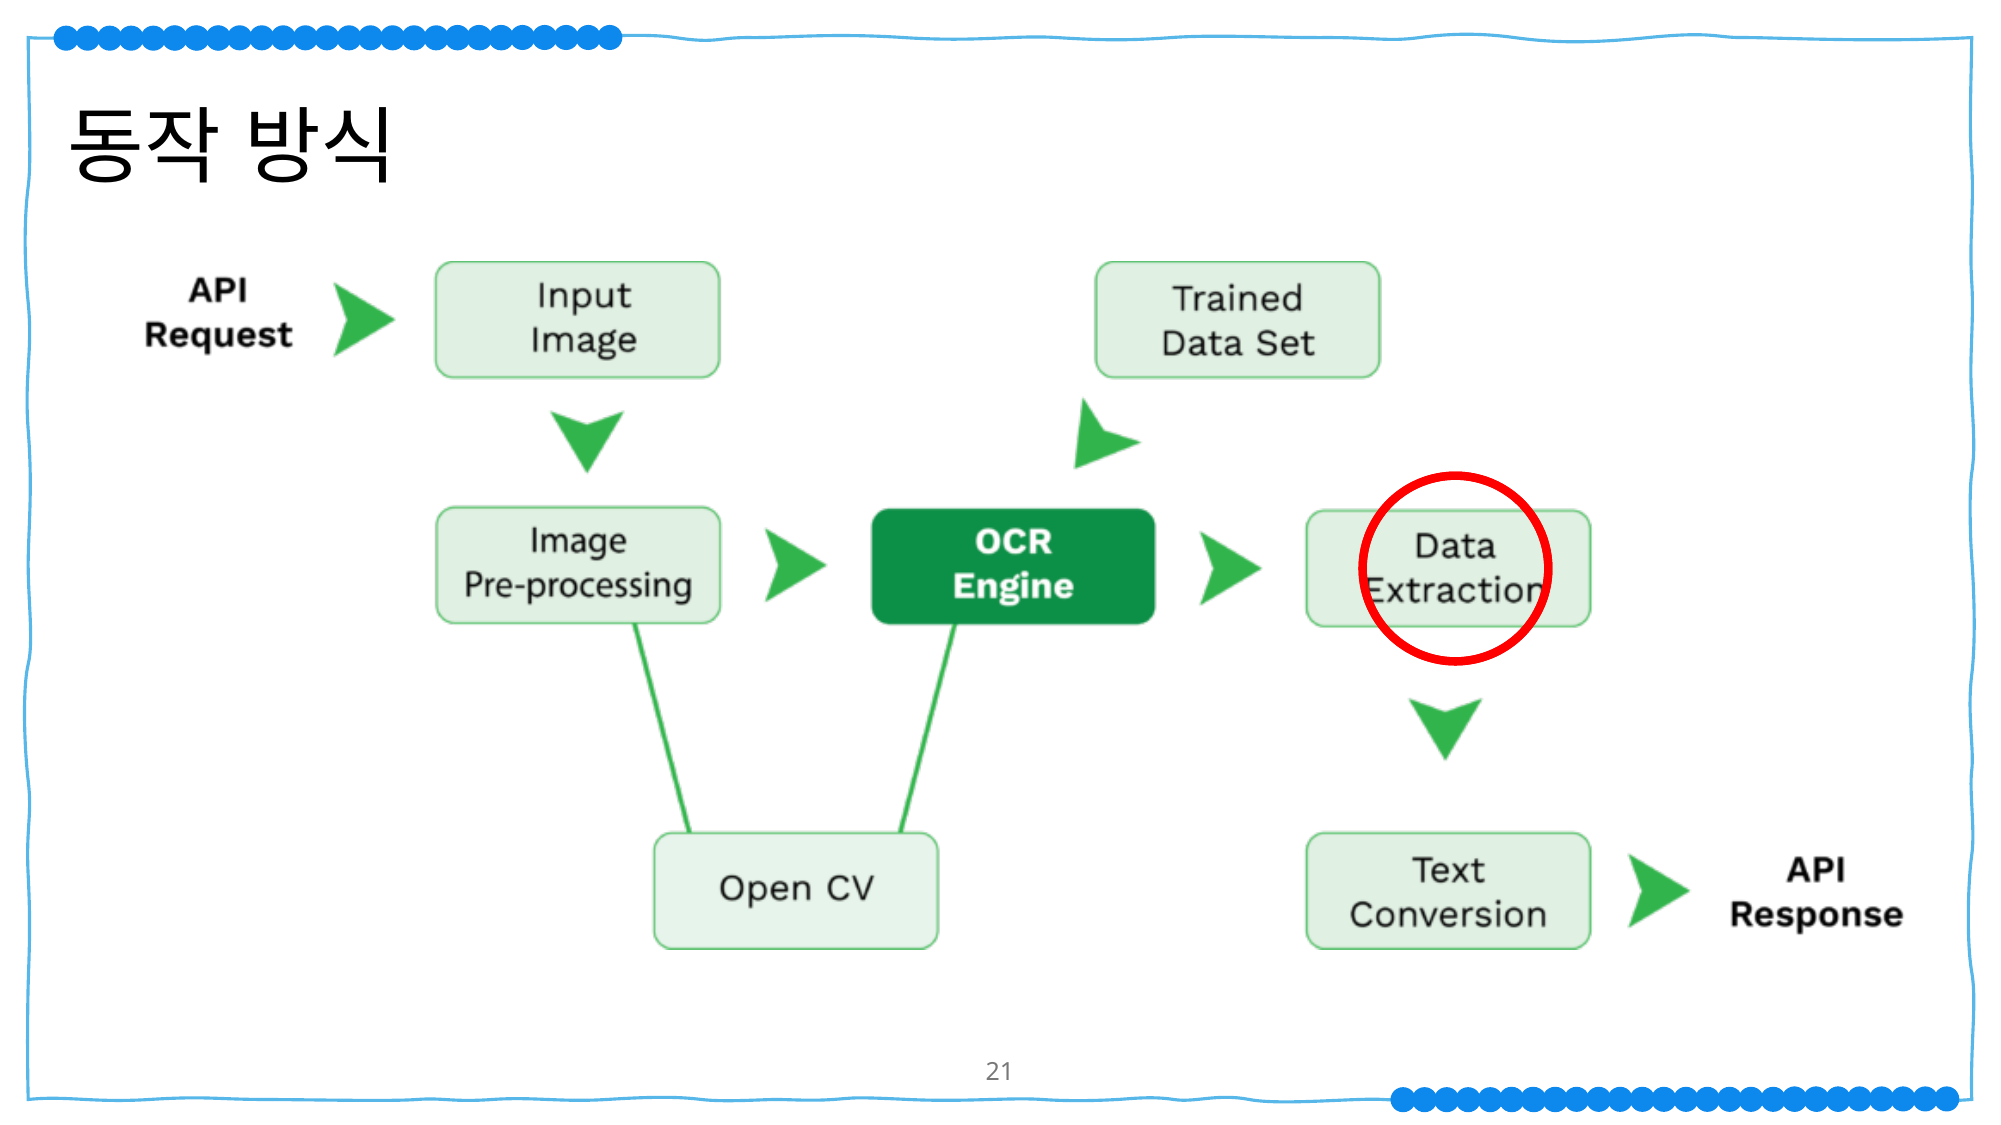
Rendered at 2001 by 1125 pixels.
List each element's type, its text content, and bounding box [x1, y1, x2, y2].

slide_number 20 [1094, 1099, 1225, 1103]
picture [143, 261, 1906, 951]
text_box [53, 24, 623, 52]
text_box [1389, 1085, 1960, 1113]
text_box [22, 32, 1976, 1104]
